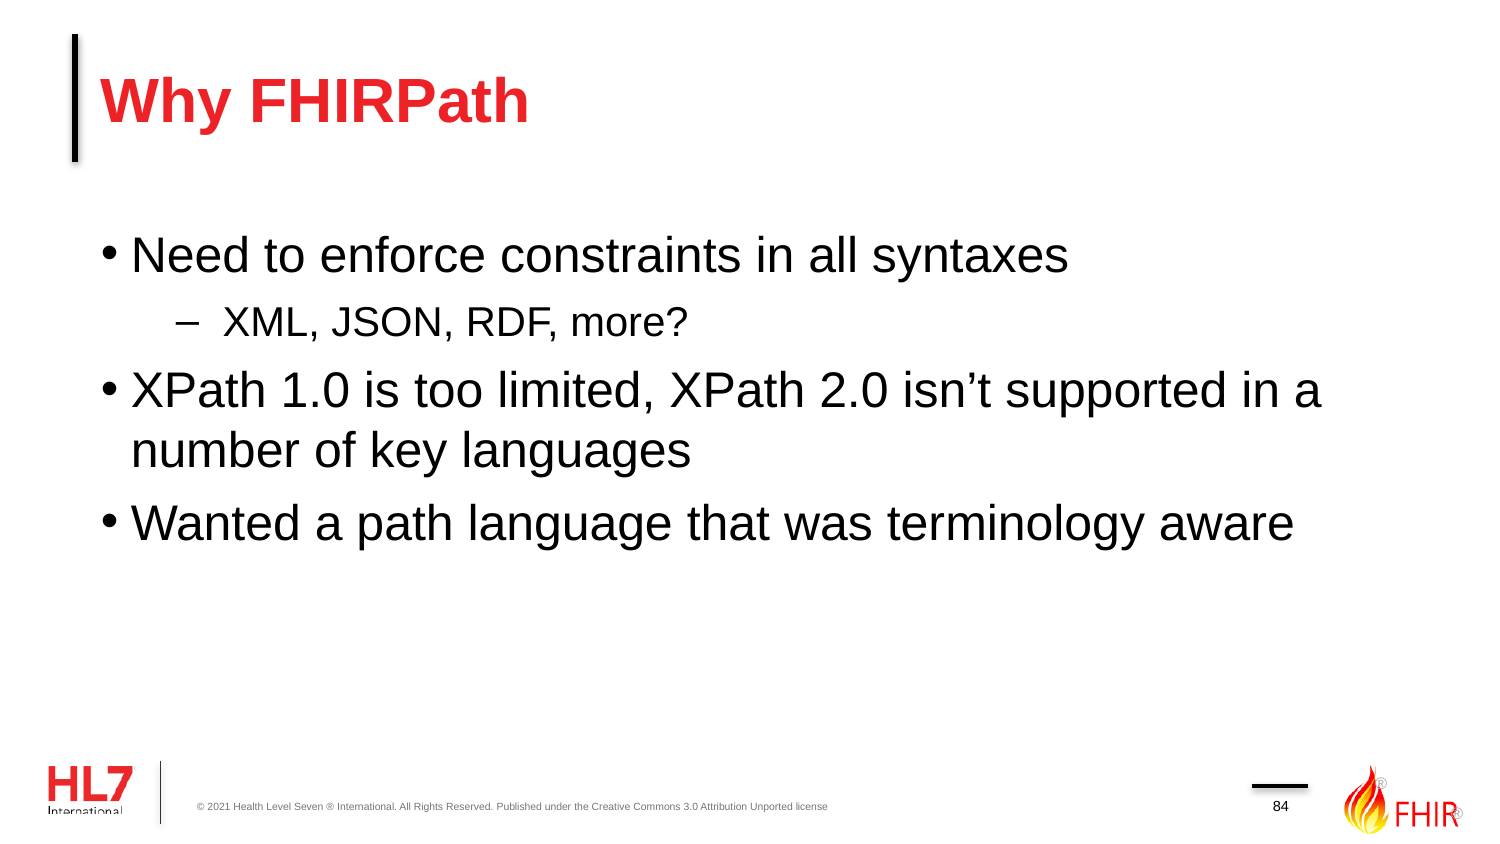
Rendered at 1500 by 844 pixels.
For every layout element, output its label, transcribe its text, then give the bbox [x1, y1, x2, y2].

slide_number 84 [1258, 786, 1304, 814]
list Need to enforce constraints in all syntaxes XML, JSON, RDF, more? XPath 1.0 is too limited, XPath 2.0 isn’t supported in a number of key languages Wanted a path language that was terminology aware [100, 222, 1451, 731]
footer © 2021 Health Level Seven ® International. All Rights Reserved. Published under the Creative Commons 3.0 Attribution Unported license [196, 786, 941, 813]
title Why FHIRPath [100, 33, 1451, 163]
picture [1339, 760, 1463, 837]
